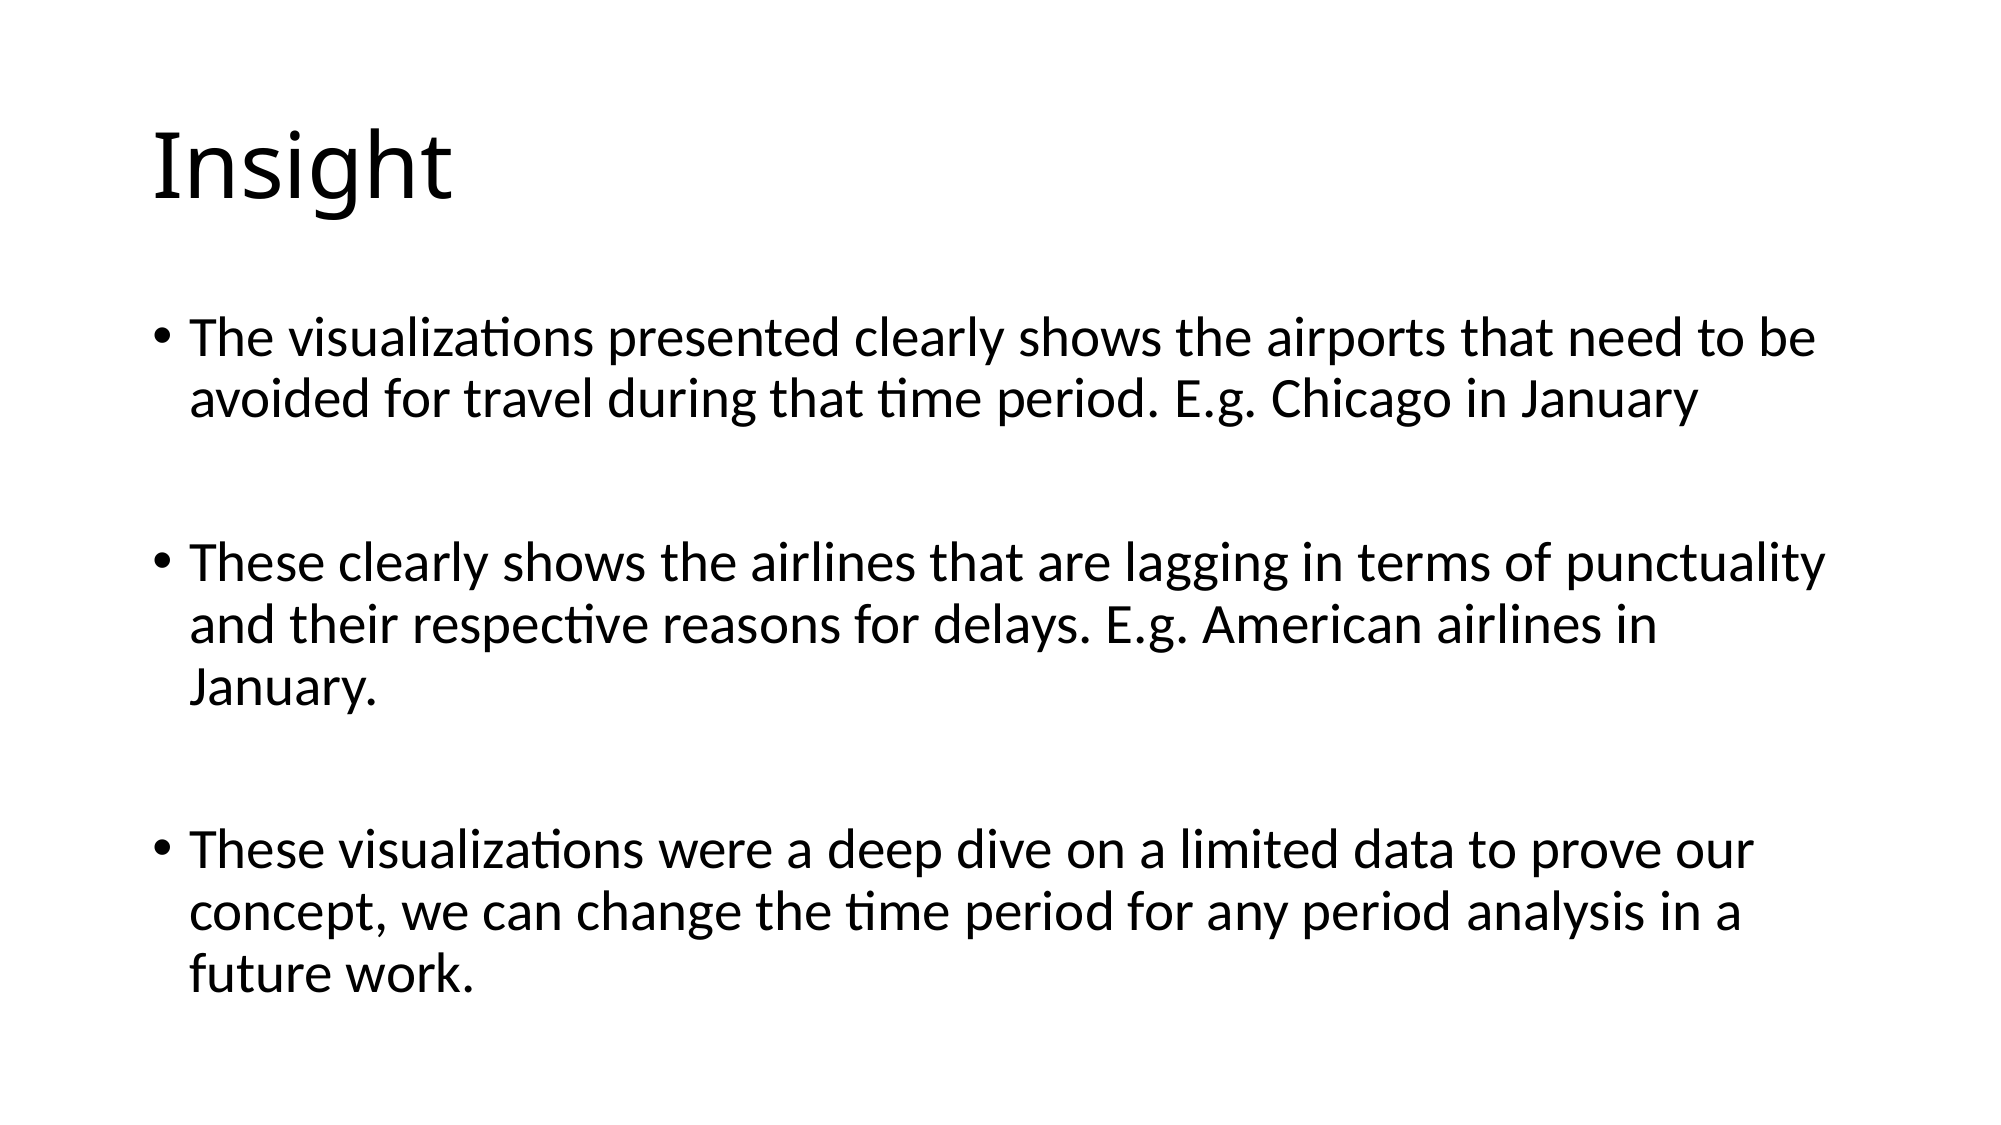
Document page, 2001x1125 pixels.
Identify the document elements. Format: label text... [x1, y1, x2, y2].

list The visualizations presented clearly shows the airports that need to be avoided for travel during that time period. E.g. Chicago in January These clearly shows the airlines that are lagging in terms of punctuality and their respective reasons for delays. E.g. American airlines in January. These visualizations were a deep dive on a limited data to prove our concept, we can change the time period for any period analysis in a future work. [137, 299, 1863, 1014]
title Insight [137, 59, 1863, 278]
